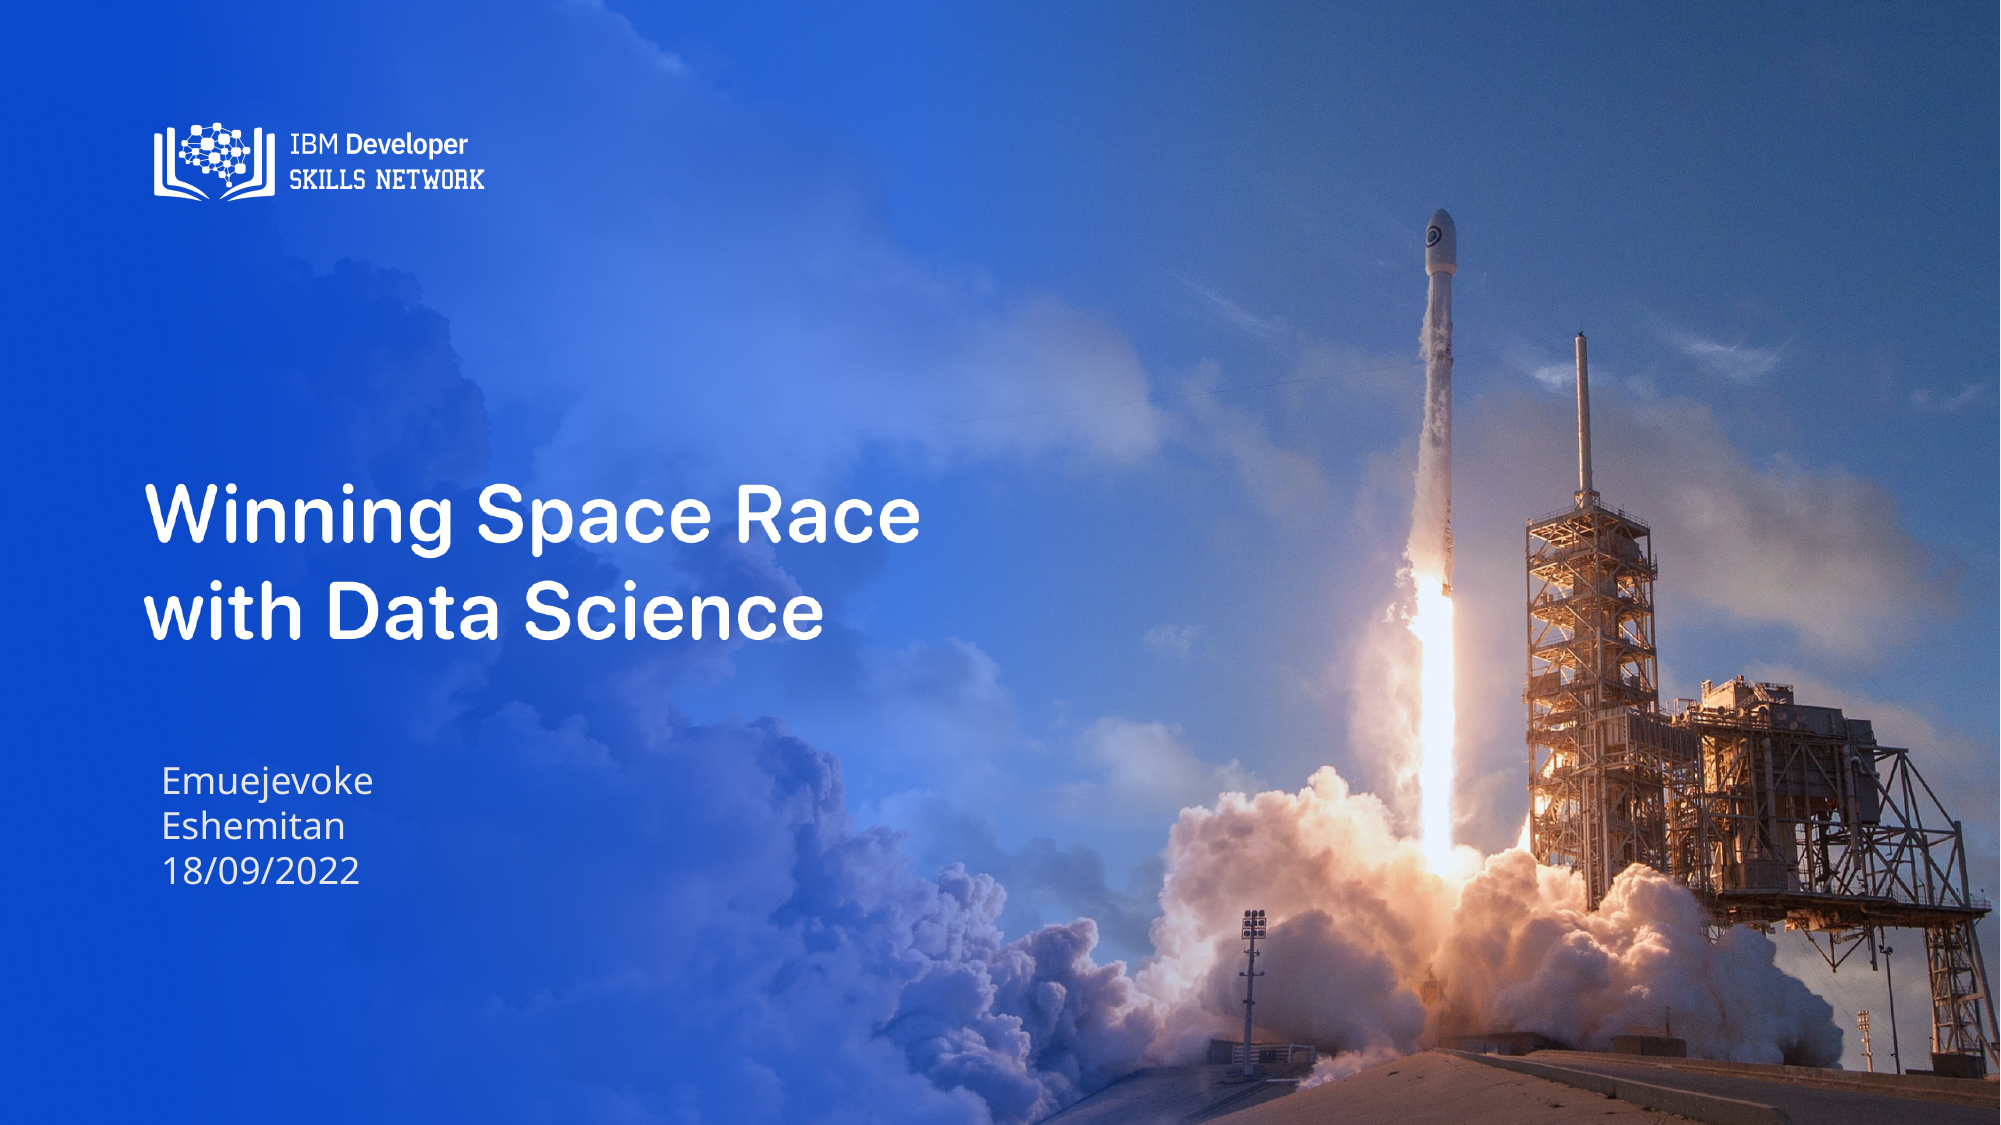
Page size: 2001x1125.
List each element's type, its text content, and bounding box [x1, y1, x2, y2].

picture [0, 0, 2001, 1125]
text_box Emuejevoke Eshemitan 18/09/2022 [145, 749, 559, 900]
